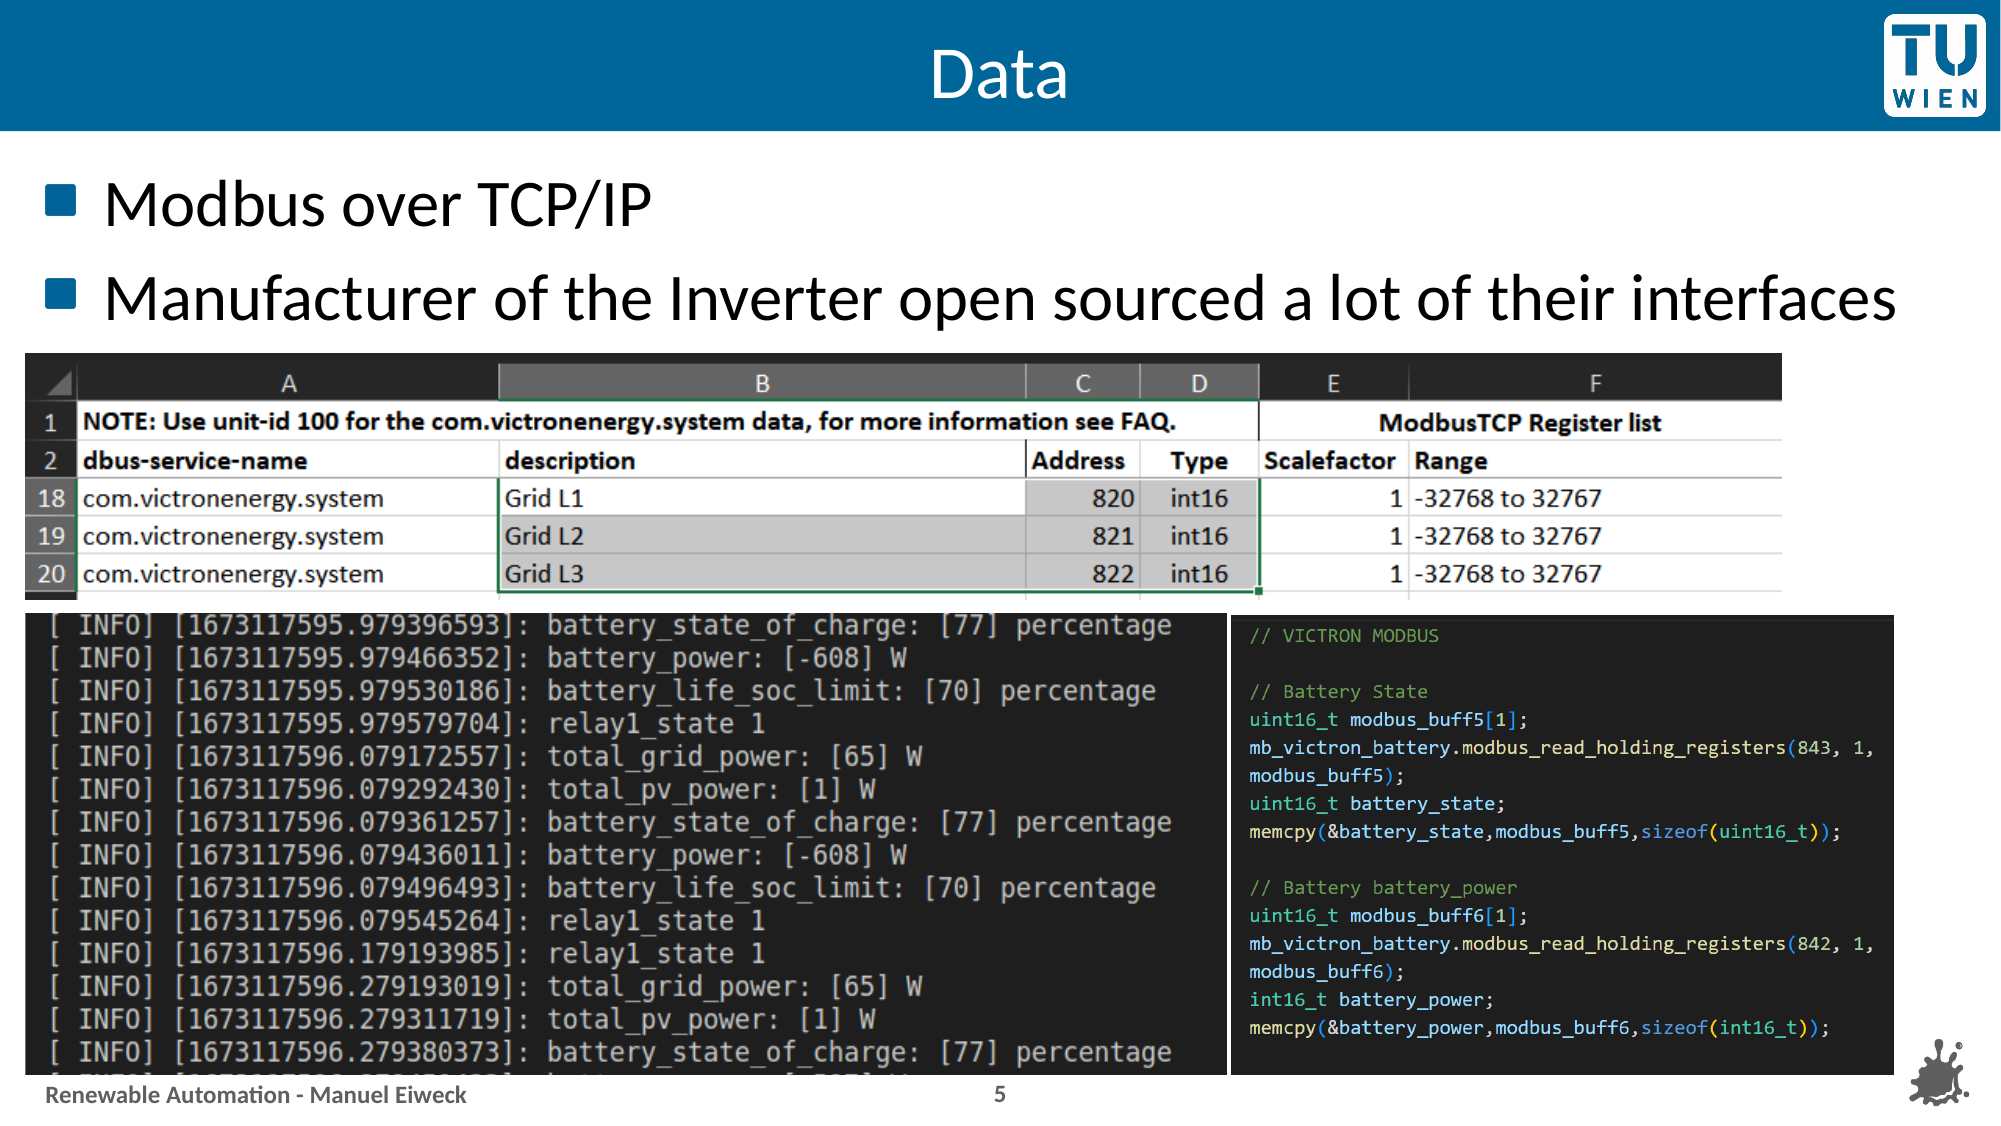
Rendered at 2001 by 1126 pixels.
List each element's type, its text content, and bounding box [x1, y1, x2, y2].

picture [1231, 615, 1894, 1075]
slide_number 5 [881, 1083, 1119, 1119]
picture [25, 613, 1228, 1075]
picture [25, 353, 1783, 600]
footer Renewable Automation - Manuel Eiweck [25, 1083, 837, 1119]
title Data [137, 6, 1863, 132]
picture [1885, 15, 1985, 116]
list Modbus over TCP/IP Manufacturer of the Inverter open sourced a lot of their interfaces [25, 149, 1970, 1049]
